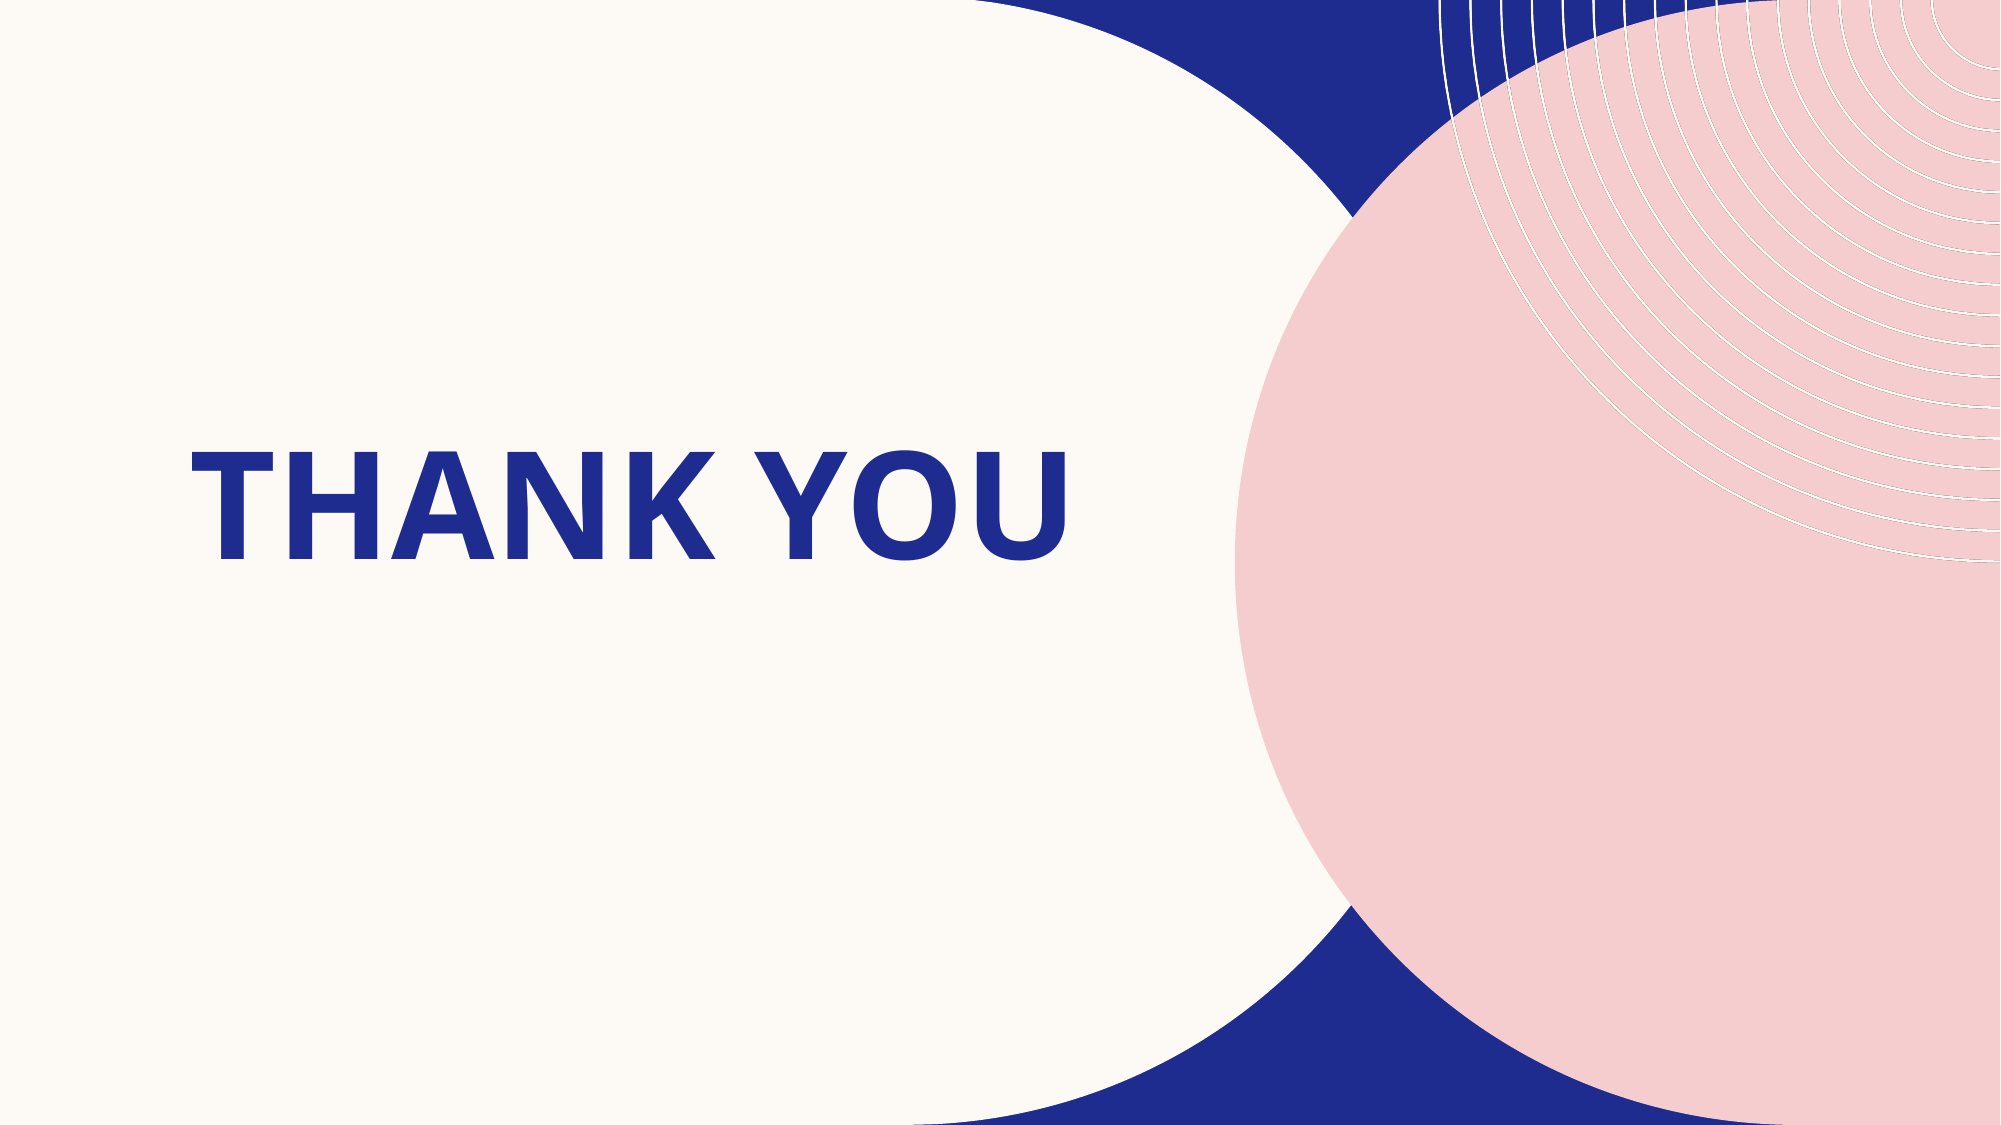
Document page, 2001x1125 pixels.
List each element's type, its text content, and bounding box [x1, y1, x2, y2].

picture [1438, 0, 2001, 563]
title Thank you [174, 156, 1236, 590]
